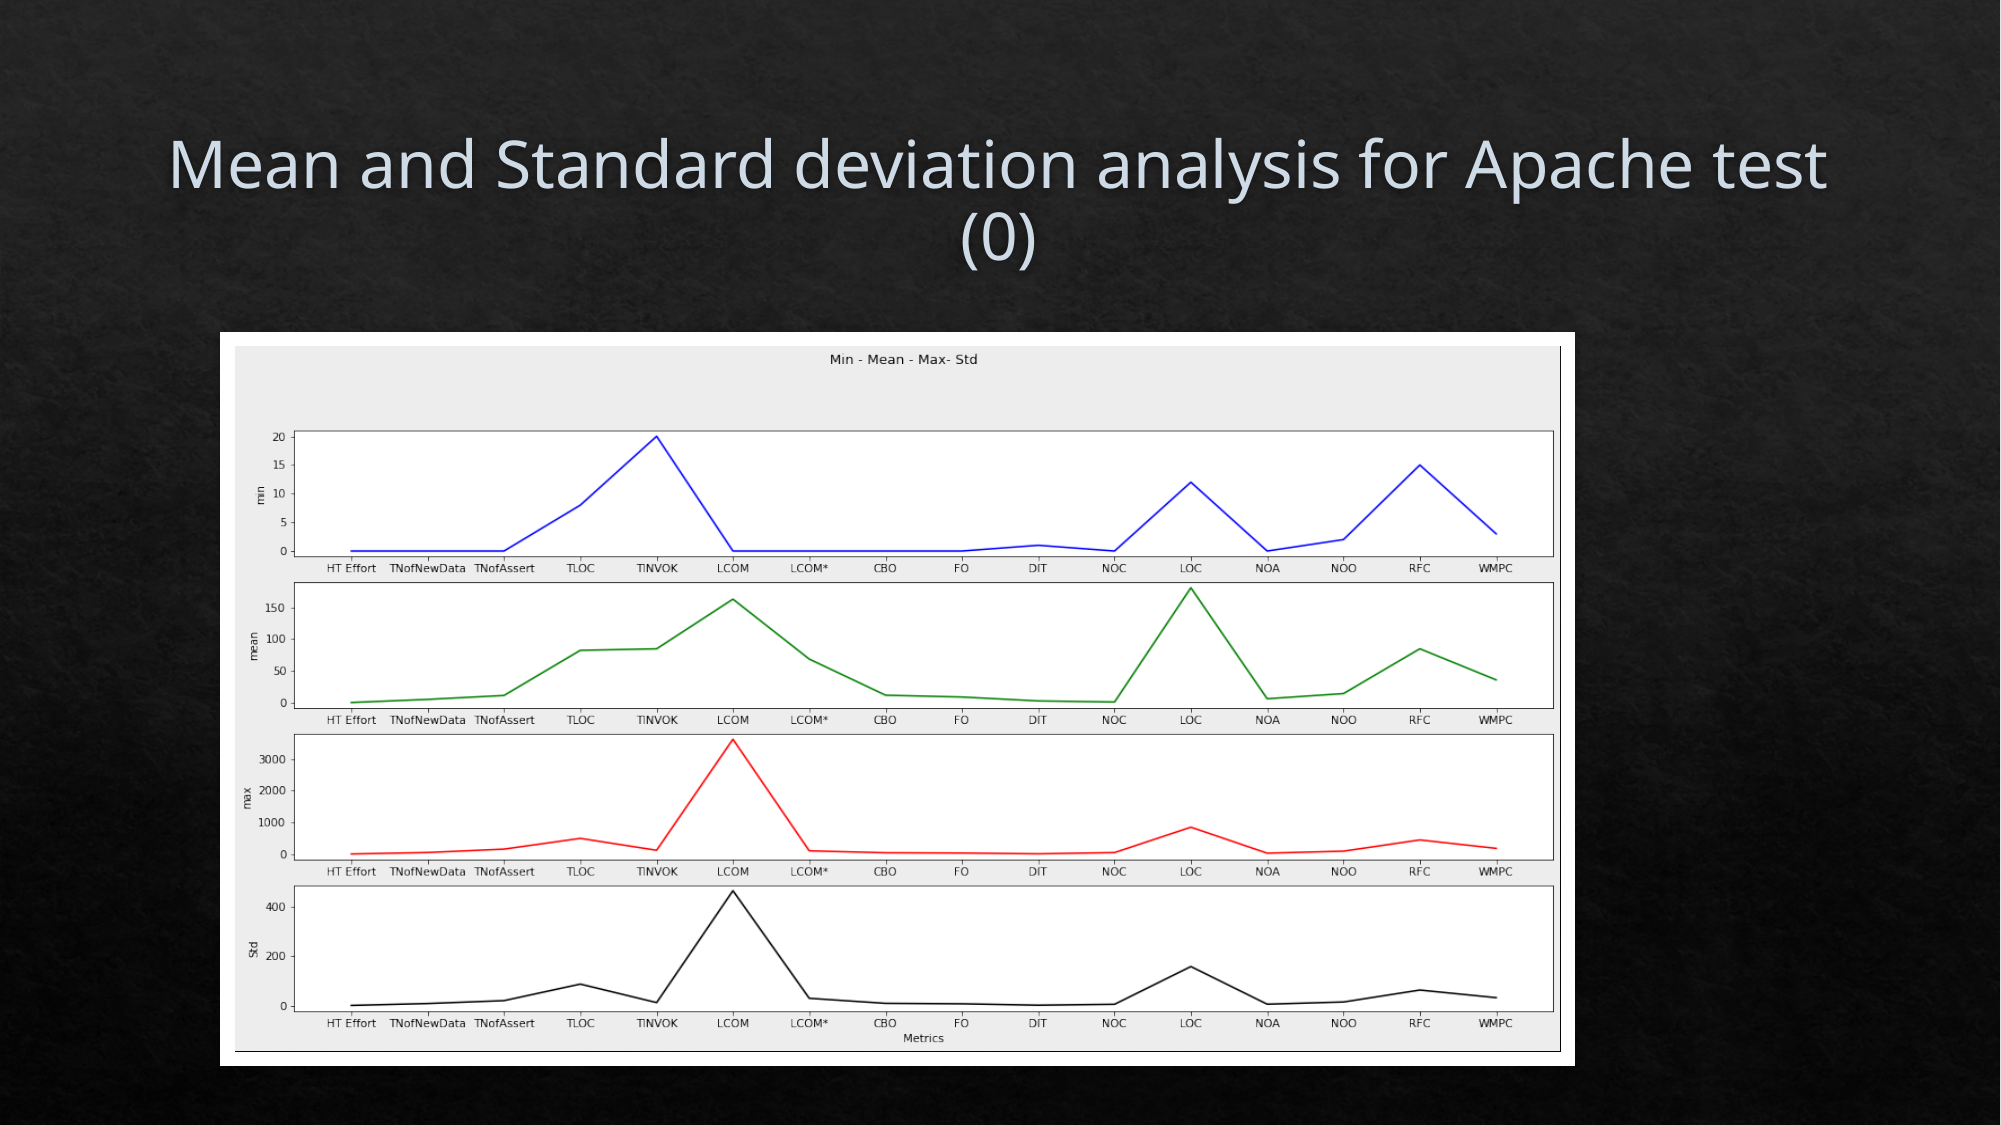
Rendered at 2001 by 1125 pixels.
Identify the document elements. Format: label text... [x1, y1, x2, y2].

title Mean and Standard deviation analysis for Apache test (0) [149, 99, 1849, 307]
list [234, 345, 1561, 1052]
